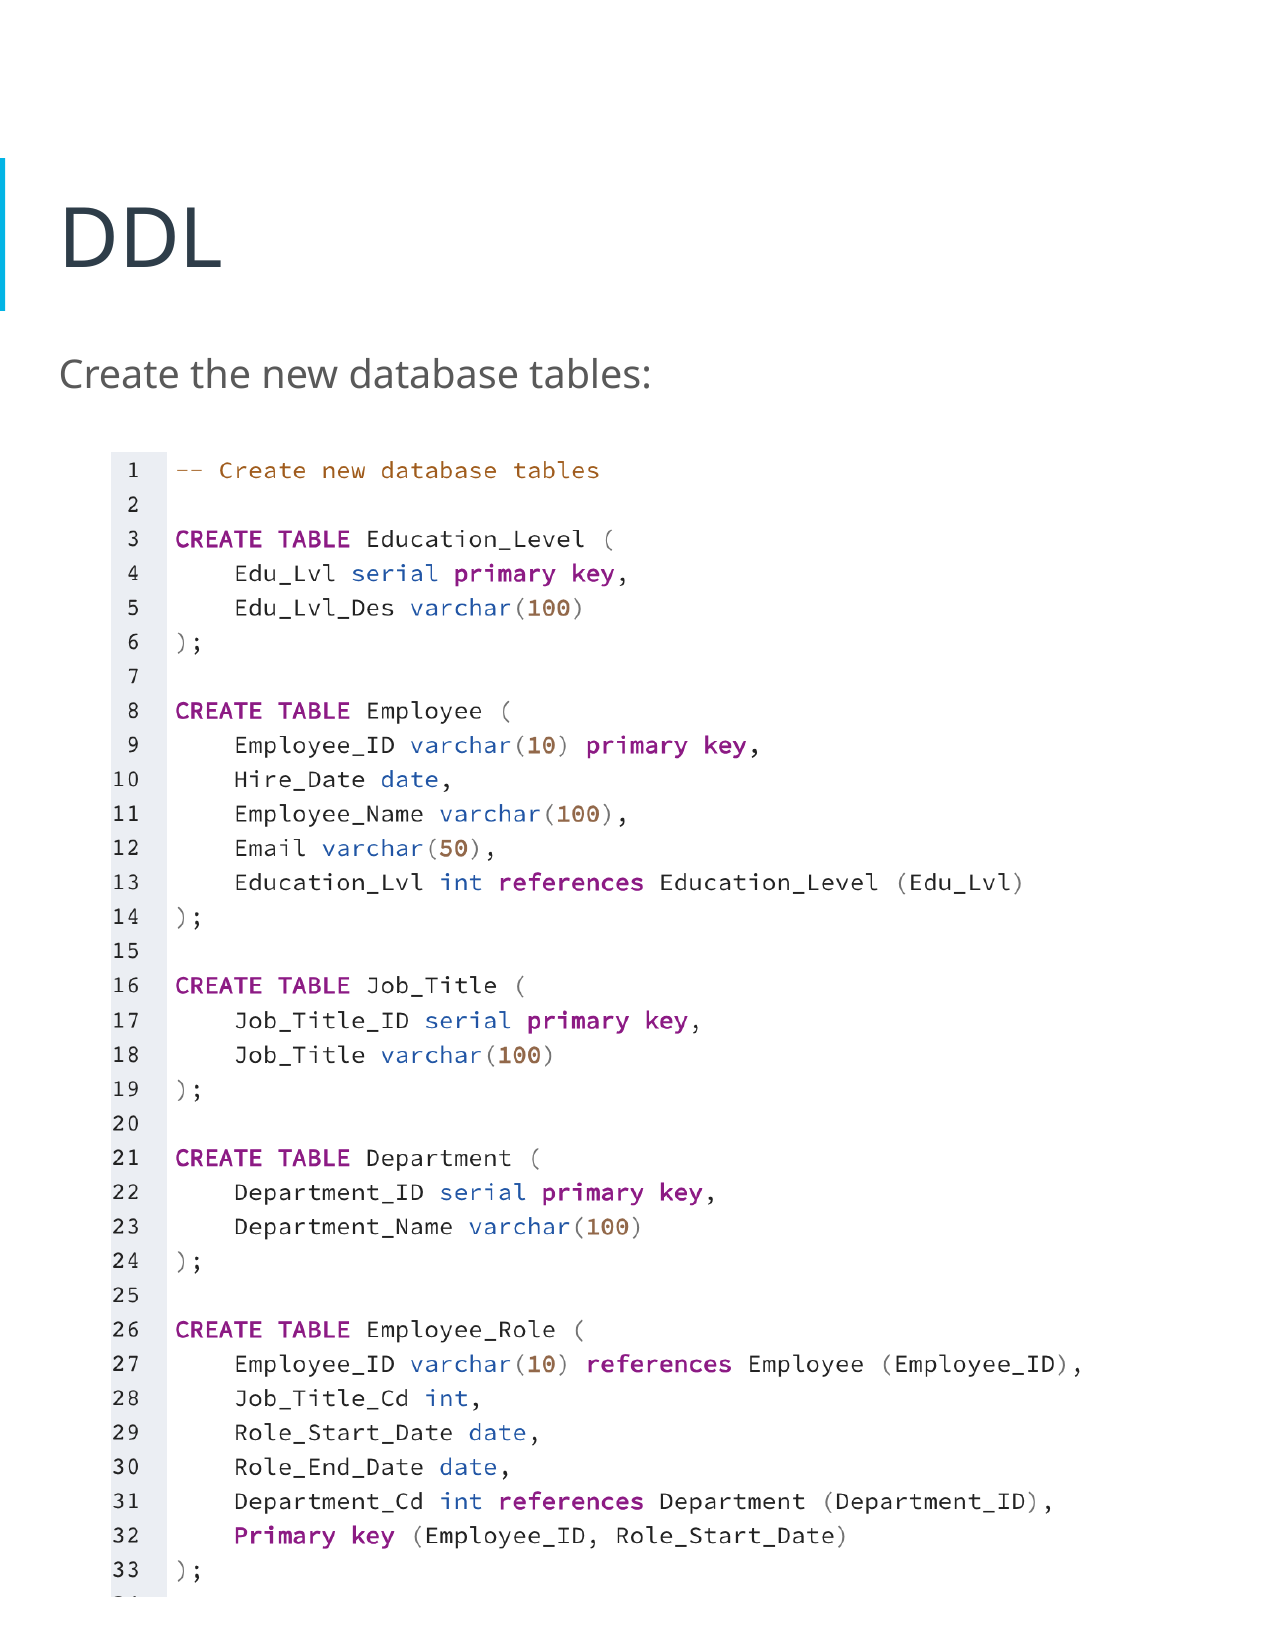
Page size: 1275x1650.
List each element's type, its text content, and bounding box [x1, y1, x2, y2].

list Create the new database tables: [43, 326, 1232, 1595]
picture [110, 452, 1204, 1597]
title DDL [43, 142, 1232, 326]
